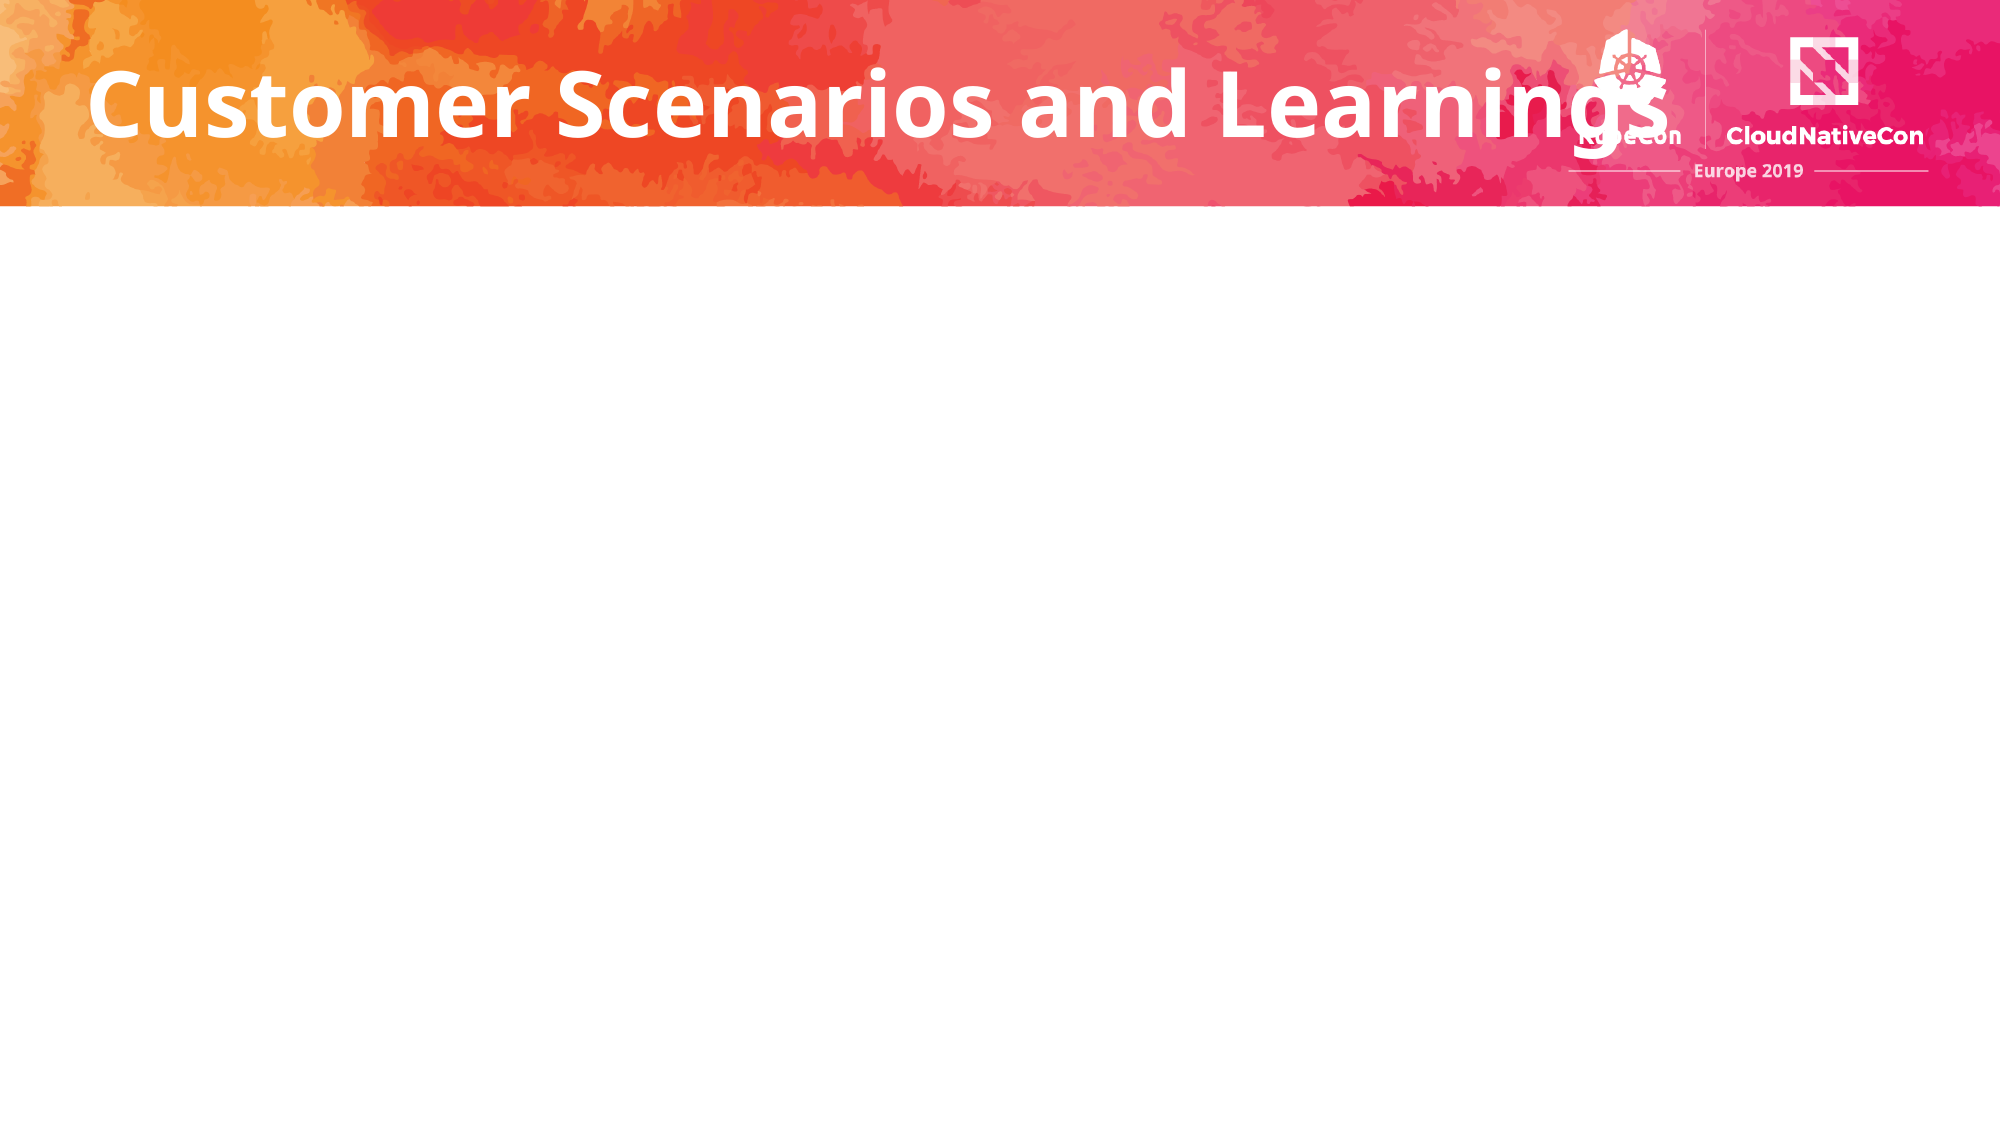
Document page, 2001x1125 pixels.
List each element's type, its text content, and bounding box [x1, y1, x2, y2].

picture [0, 0, 2000, 1125]
title Customer Scenarios and Learnings [70, 0, 1796, 217]
